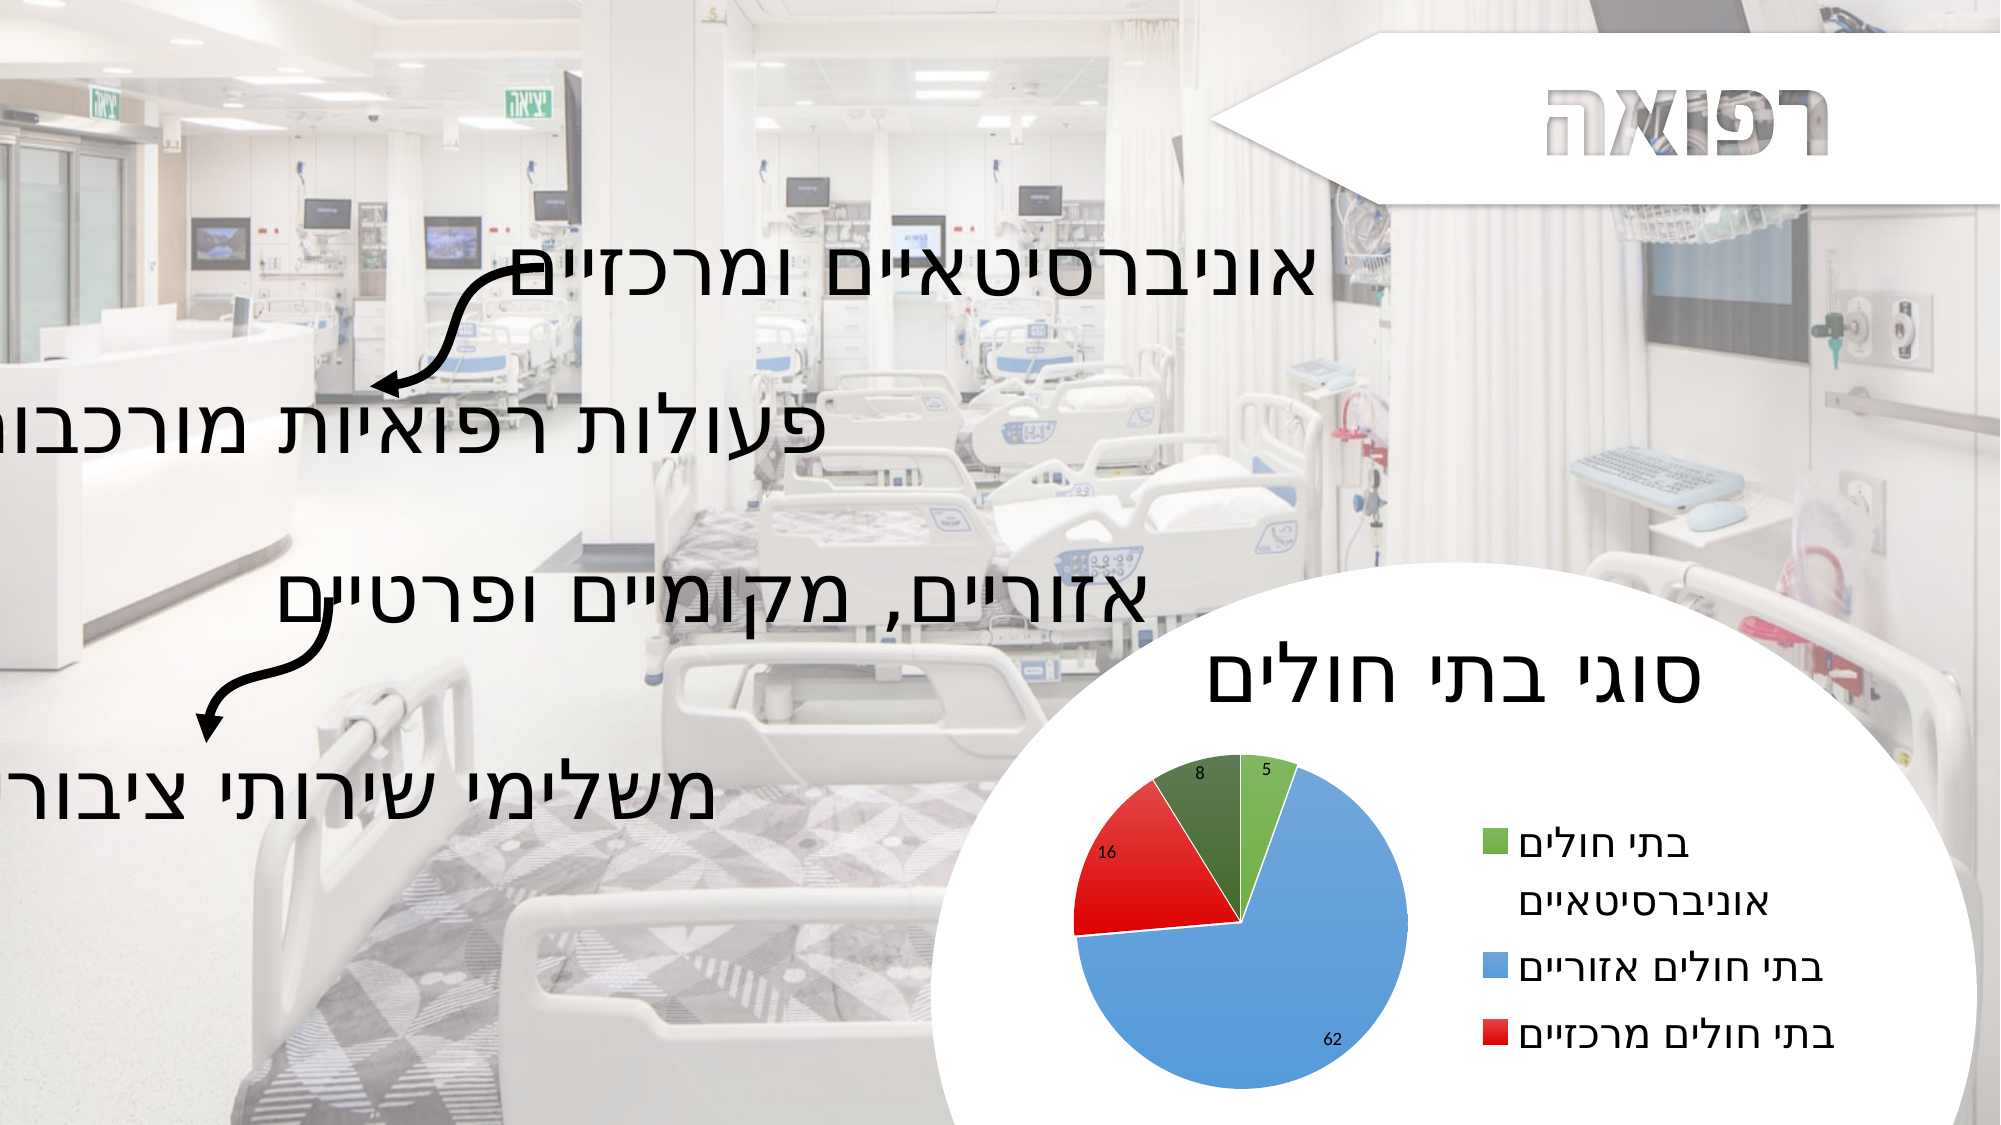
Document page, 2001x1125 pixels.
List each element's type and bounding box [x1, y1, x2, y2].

text_box [194, 608, 341, 732]
picture [0, 0, 2000, 1125]
chart [611, 538, 1919, 1092]
text_box [369, 267, 545, 387]
